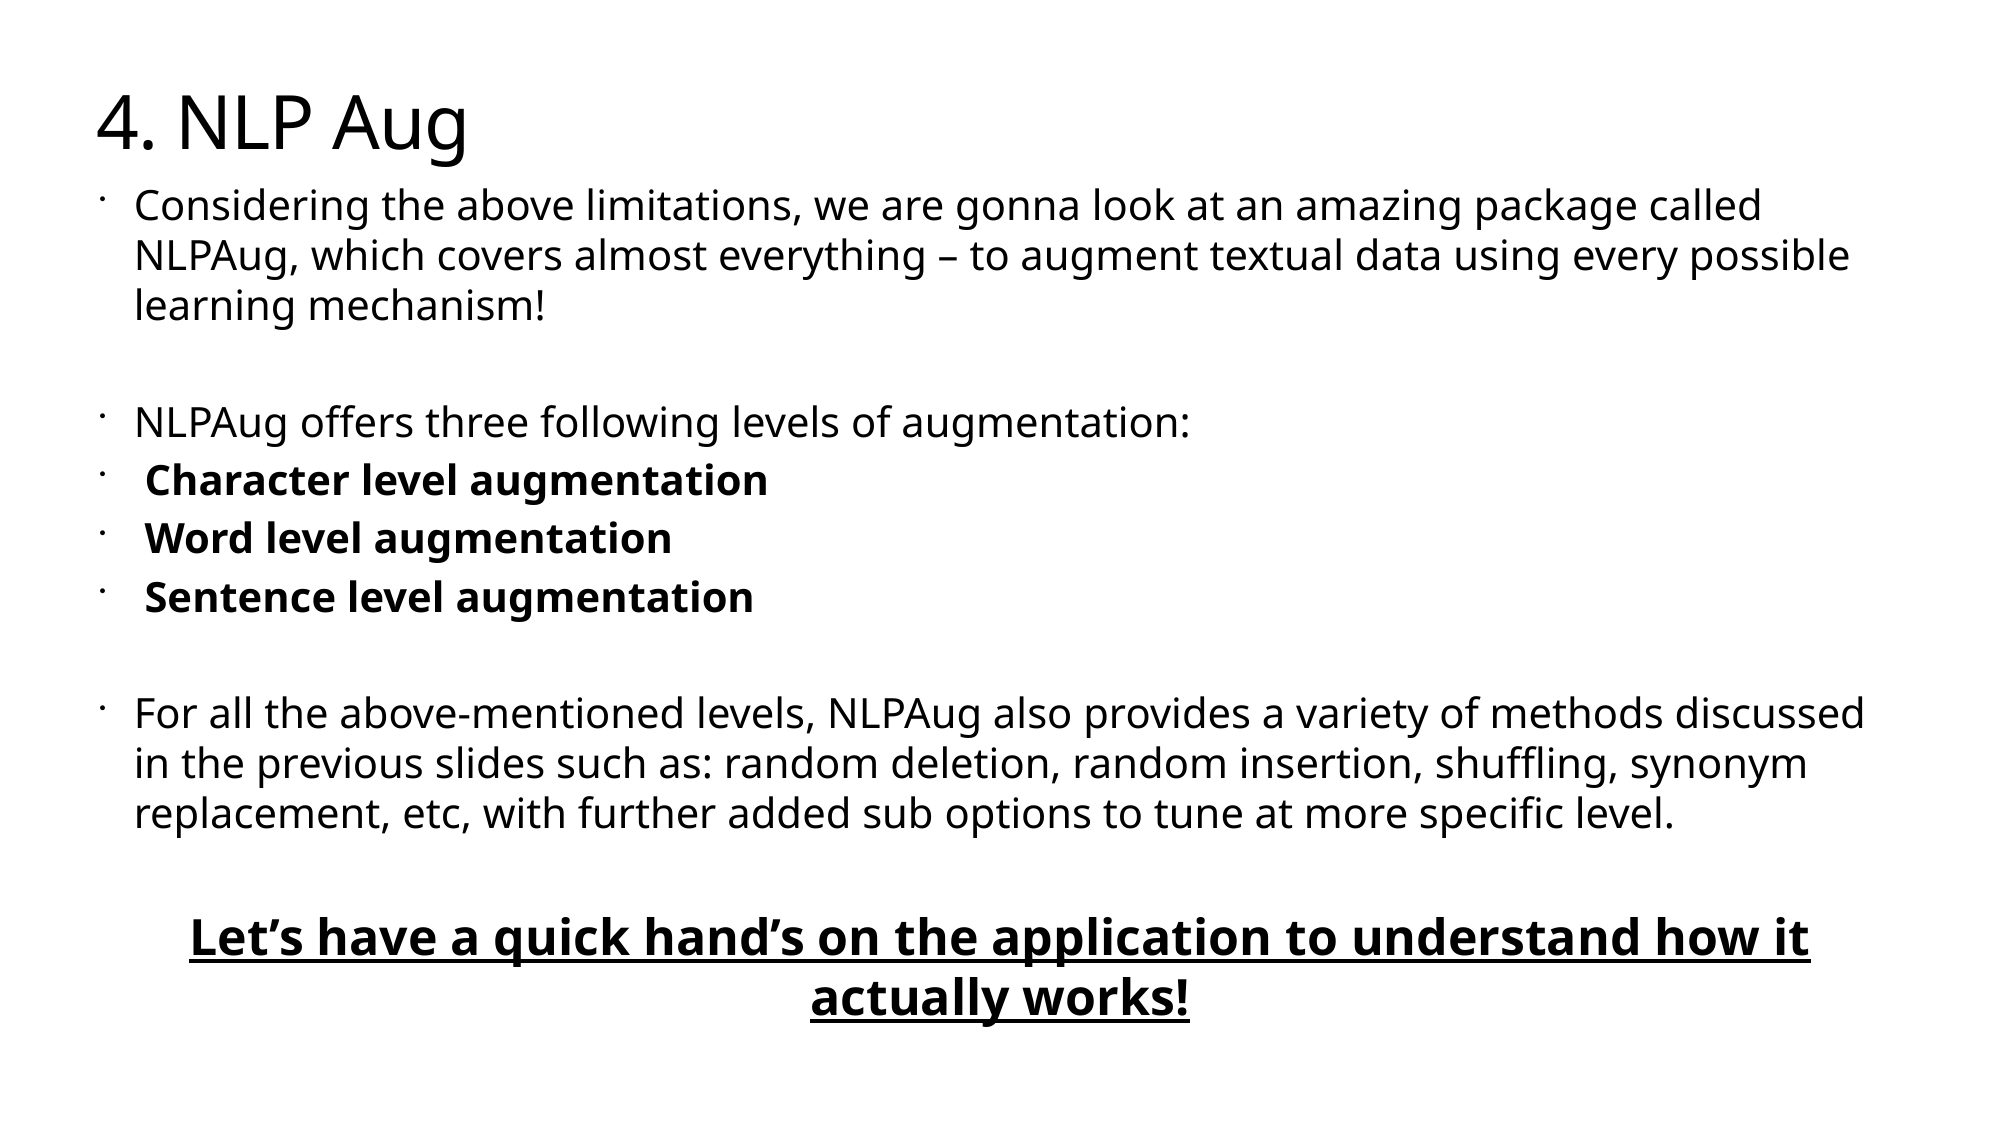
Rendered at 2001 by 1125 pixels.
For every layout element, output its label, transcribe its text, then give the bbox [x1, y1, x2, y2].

title 4. NLP Aug [96, 75, 1904, 166]
list Considering the above limitations, we are gonna look at an amazing package called NLPAug, which covers almost everything – to augment textual data using every possible learning mechanism! NLPAug offers three following levels of augmentation: Character level augmentation Word level augmentation Sentence level augmentation For all the above-mentioned levels, NLPAug also provides a variety of methods discussed in the previous slides such as: random deletion, random insertion, shuffling, synonym replacement, etc, with further added sub options to tune at more specific level. Let’s have a quick hand’s on the application to understand how it actually works! [96, 178, 1904, 938]
